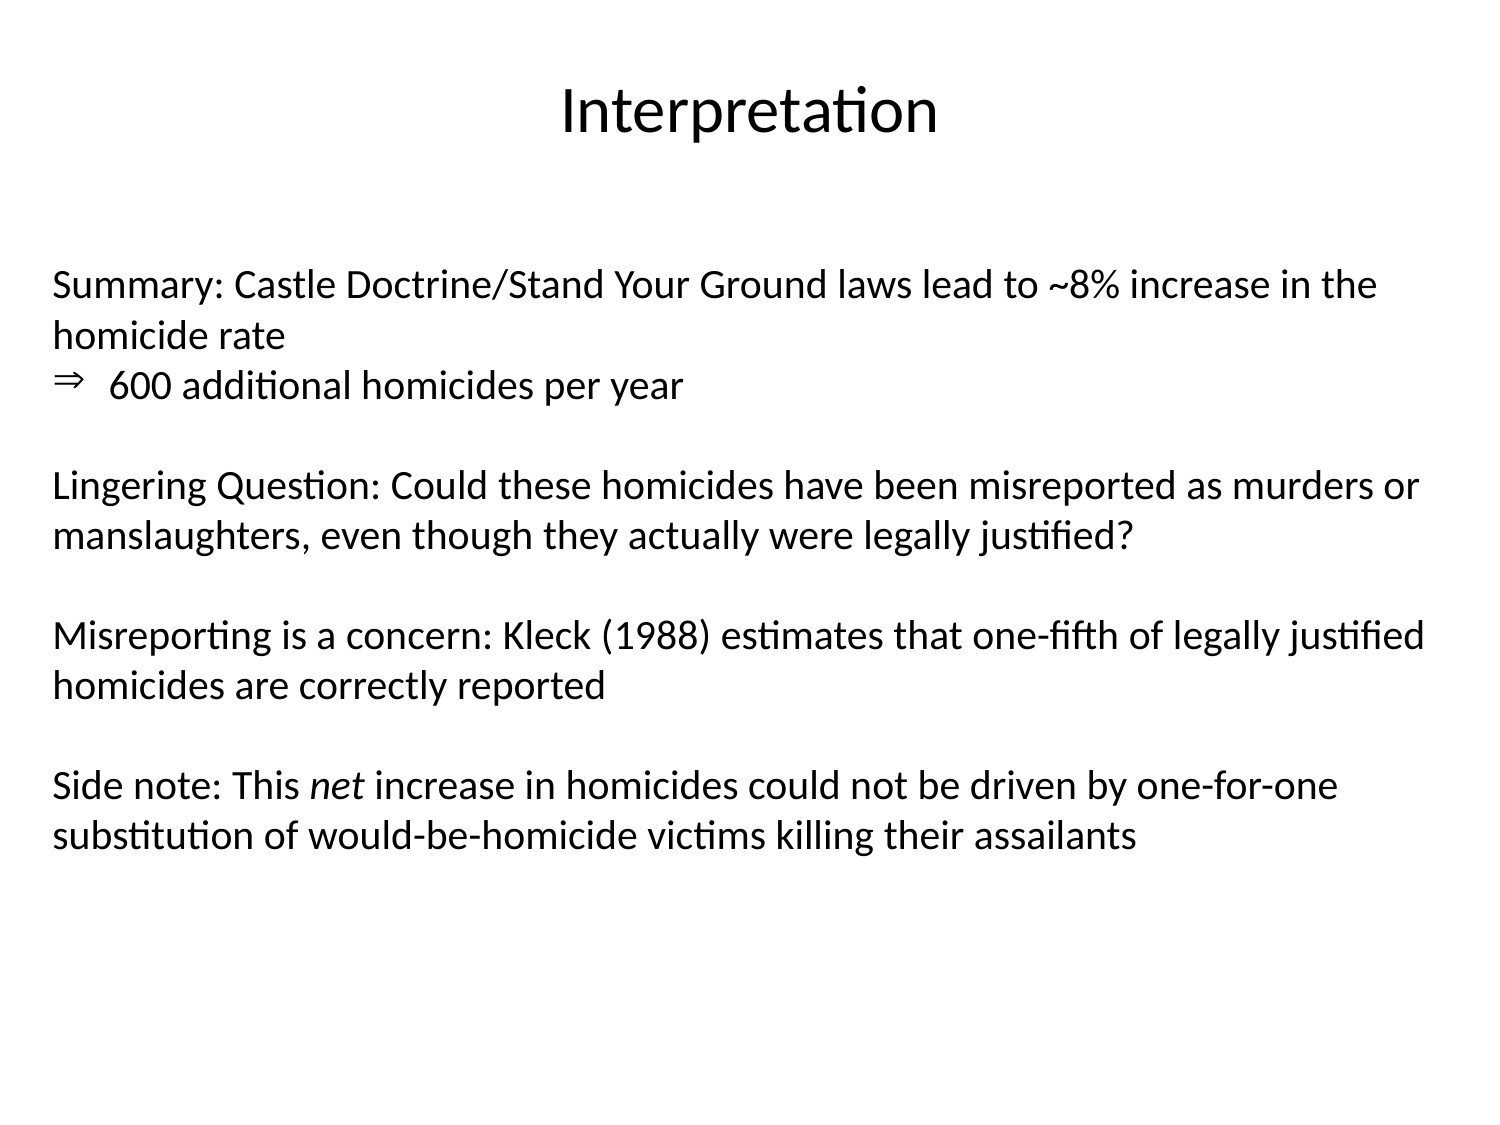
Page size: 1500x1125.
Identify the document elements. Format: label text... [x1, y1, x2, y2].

title Interpretation [75, 12, 1425, 200]
text_box Summary: Castle Doctrine/Stand Your Ground laws lead to ~8% increase in the homicide rate 600 additional homicides per year Lingering Question: Could these homicides have been misreported as murders or manslaughters, even though they actually were legally justified? Misreporting is a concern: Kleck (1988) estimates that one-fifth of legally justified homicides are correctly reported Side note: This net increase in homicides could not be driven by one-for-one substitution of would-be-homicide victims killing their assailants [37, 249, 1463, 1015]
